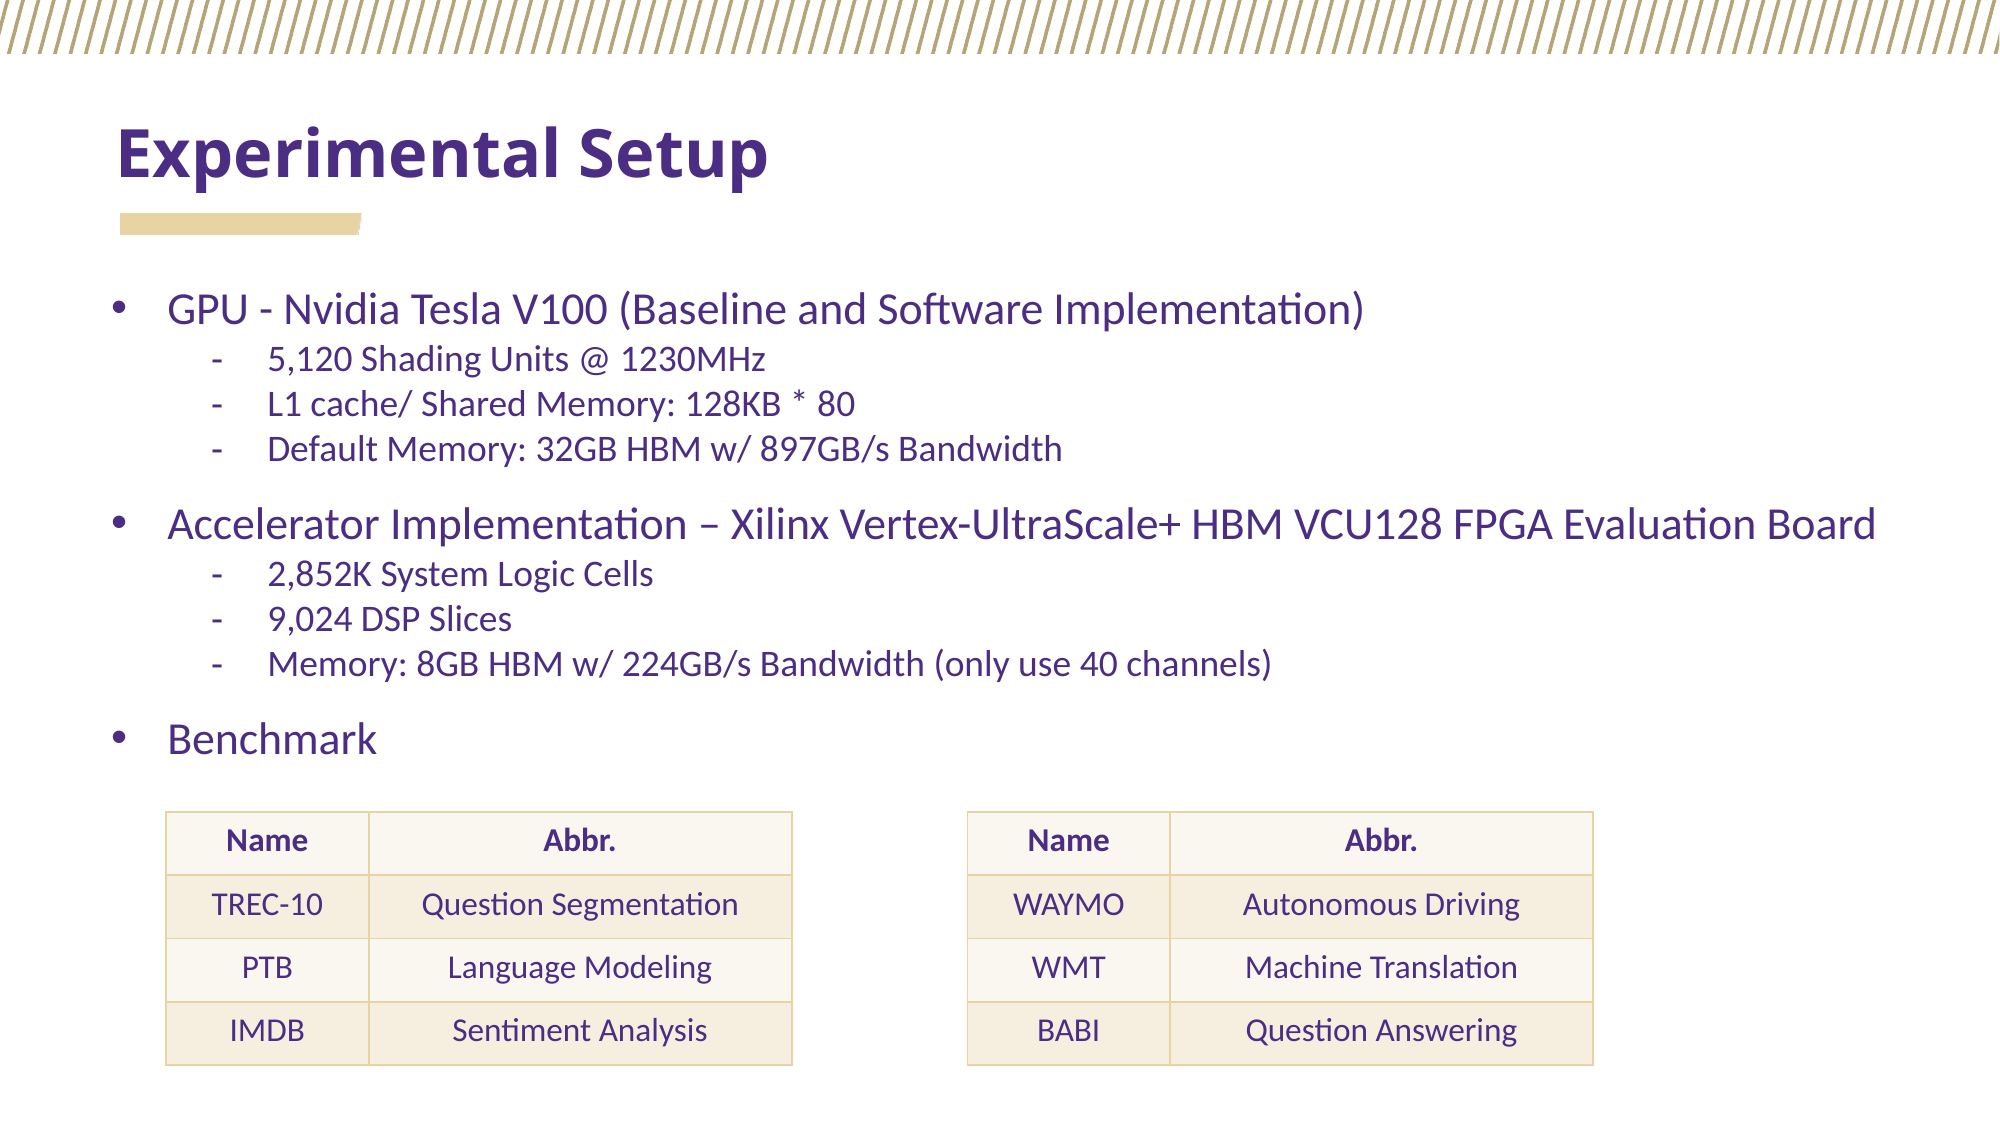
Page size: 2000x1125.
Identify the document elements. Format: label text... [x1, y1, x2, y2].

table_cell Sentiment Analysis [370, 1003, 791, 1064]
table_cell WAYMO [968, 876, 1169, 938]
table_cell Autonomous Driving [1171, 876, 1592, 938]
table_cell TREC-10 [167, 876, 368, 938]
table_cell WMT [968, 939, 1169, 1001]
table_header Name [968, 813, 1169, 874]
table_cell Question Answering [1171, 1003, 1592, 1064]
table_cell Question Segmentation [370, 876, 791, 938]
table_cell Language Modeling [370, 939, 791, 1001]
table_cell IMDB [167, 1003, 368, 1064]
table_header Abbr. [370, 813, 791, 874]
table_header Abbr. [1171, 813, 1592, 874]
table_cell PTB [167, 939, 368, 1001]
table_cell Machine Translation [1171, 939, 1592, 1001]
table_header Name [167, 813, 368, 874]
text_box GPU - Nvidia Tesla V100 (Baseline and Software Implementation) 5,120 Shading Units @ 1230MHz L1 cache/ Shared Memory: 128KB * 80 Default Memory: 32GB HBM w/ 897GB/s Bandwidth Accelerator Implementation – Xilinx Vertex-UltraScale+ HBM VCU128 FPGA Evaluation Board 2,852K System Logic Cells 9,024 DSP Slices Memory: 8GB HBM w/ 224GB/s Bandwidth (only use 40 channels) Benchmark [96, 271, 1904, 772]
table_cell BABI [968, 1003, 1169, 1064]
title Experimental Setup [100, 82, 1891, 199]
picture [0, 0, 2000, 54]
